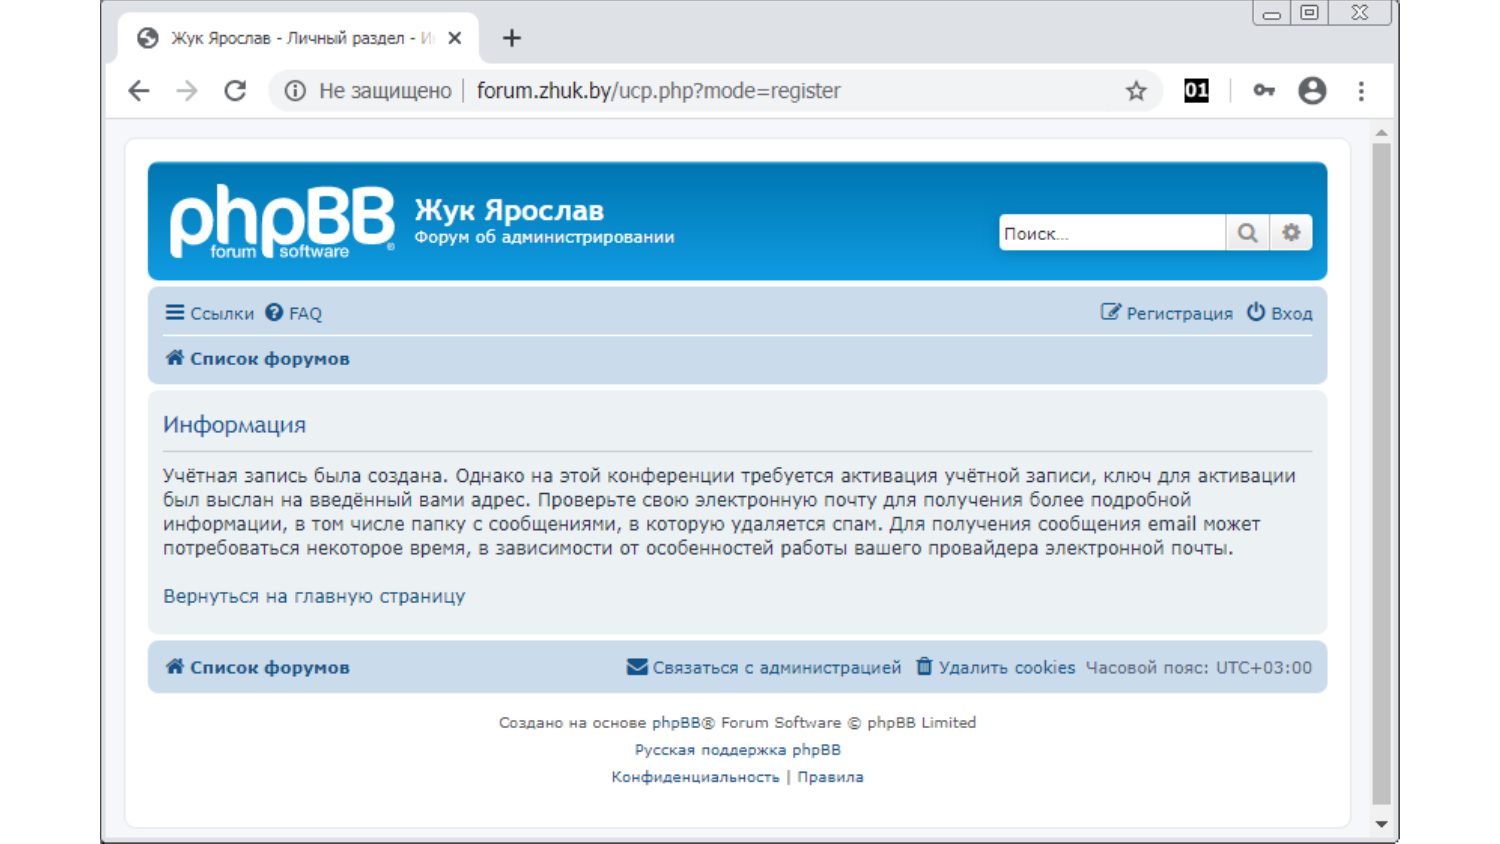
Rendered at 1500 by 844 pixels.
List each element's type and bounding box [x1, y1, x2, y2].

picture [99, 0, 1400, 844]
